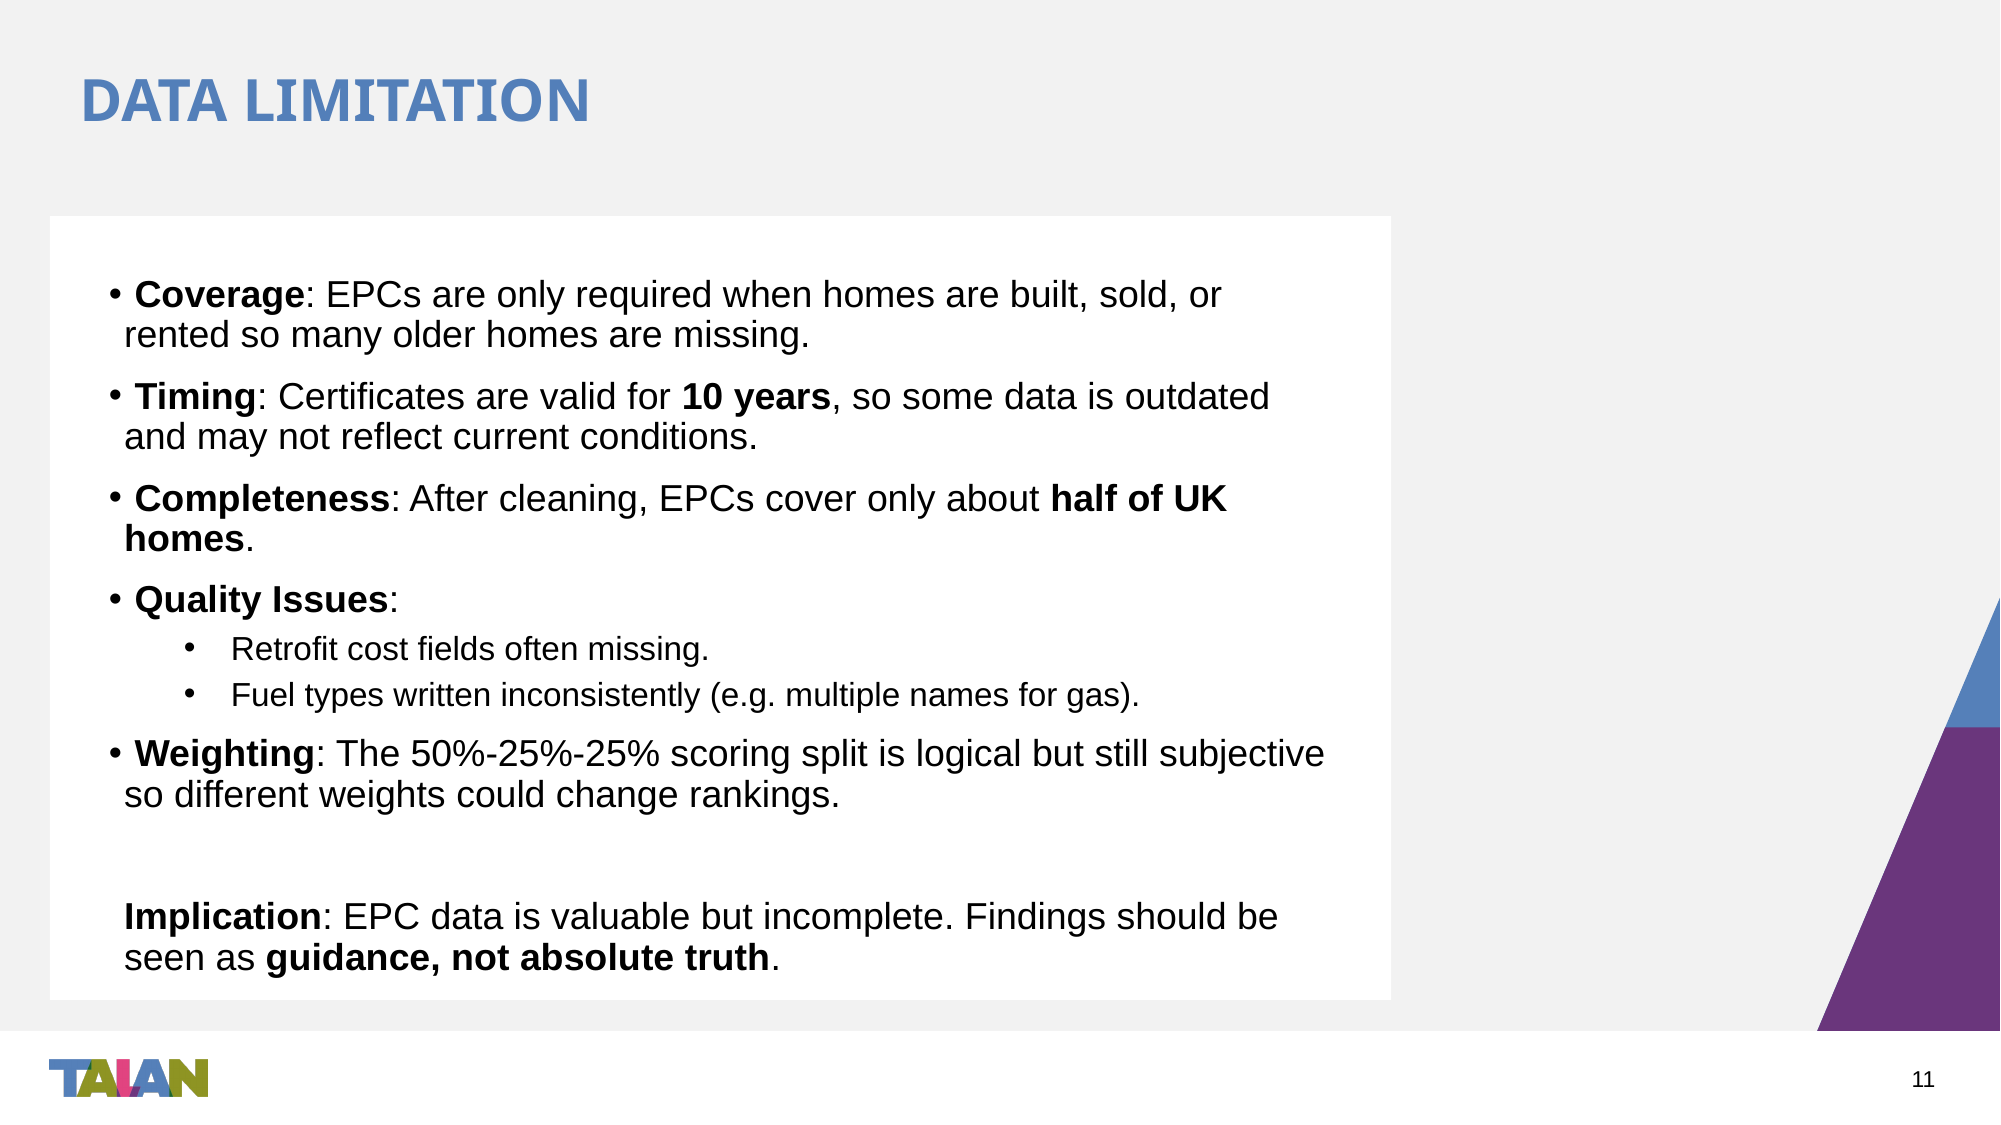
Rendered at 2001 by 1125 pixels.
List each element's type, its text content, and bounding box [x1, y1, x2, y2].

picture [49, 1059, 208, 1097]
list Coverage: EPCs are only required when homes are built, sold, or rented so many older homes are missing. Timing: Certificates are valid for 10 years, so some data is outdated and may not reflect current conditions. Completeness: After cleaning, EPCs cover only about half of UK homes. Quality Issues: Retrofit cost fields often missing. Fuel types written inconsistently (e.g. multiple names for gas). Weighting: The 50%-25%-25% scoring split is logical but still subjective so different weights could change rankings. Implication: EPC data is valuable but incomplete. Findings should be seen as guidance, not absolute truth. [49, 216, 1392, 1000]
slide_number 11 [1879, 1056, 1951, 1100]
title Data LIMITATION [49, 59, 1134, 147]
